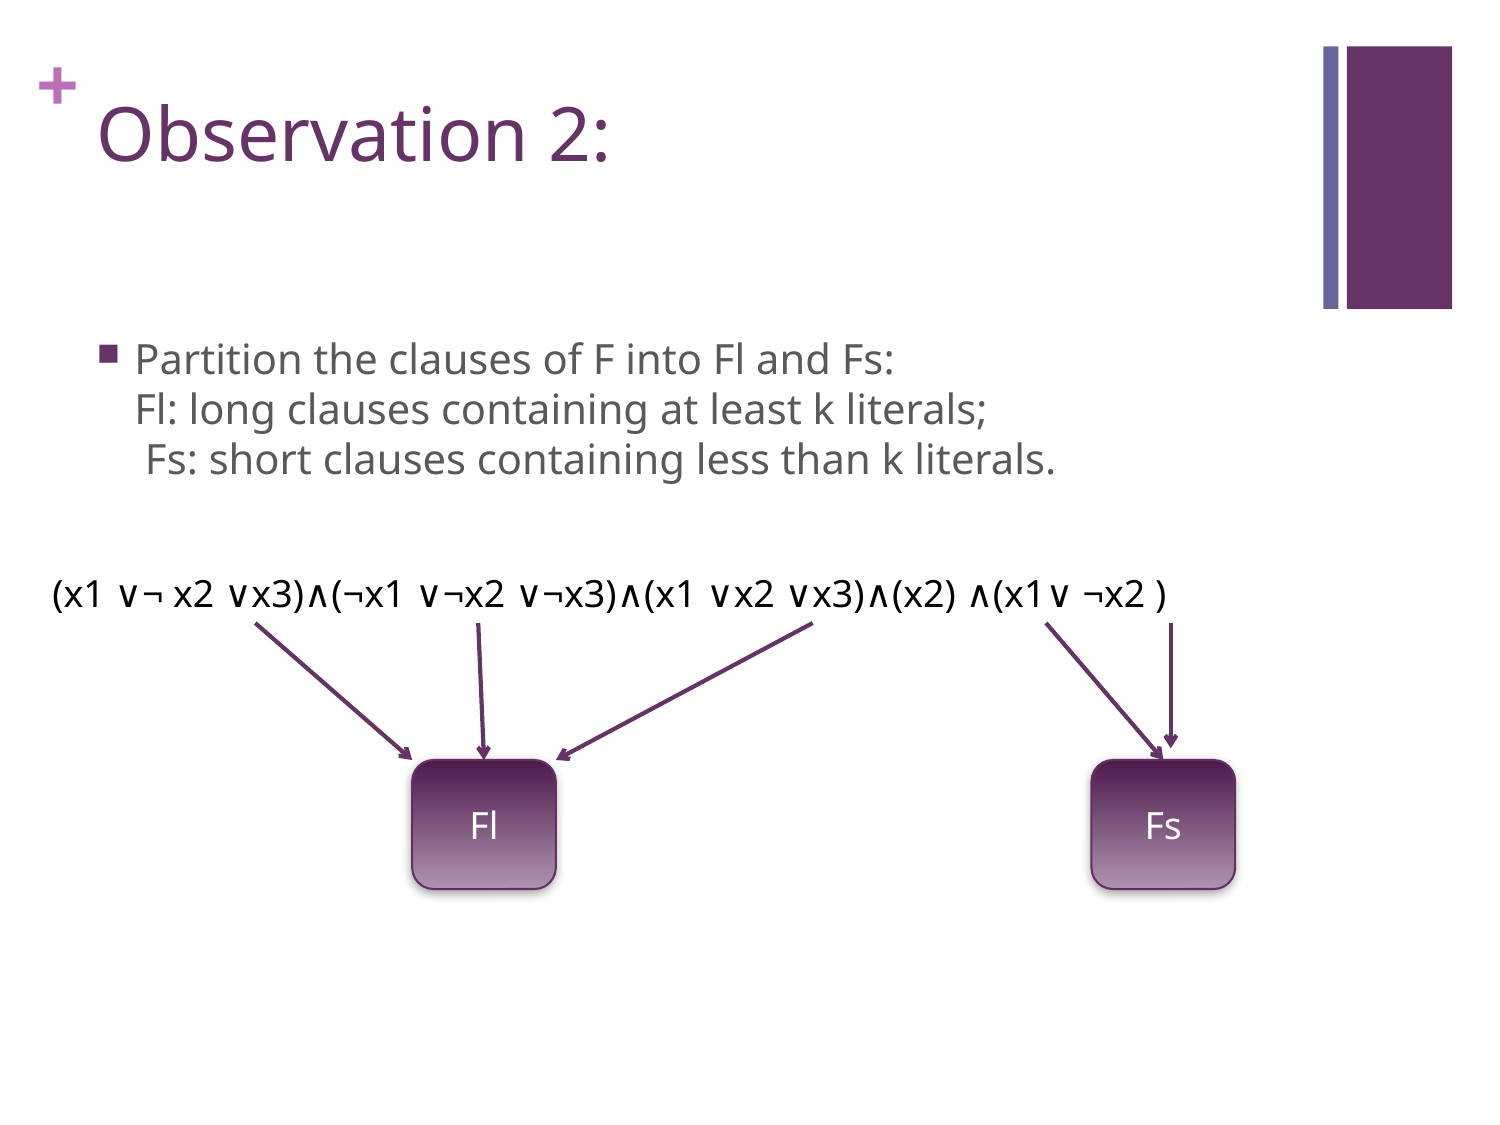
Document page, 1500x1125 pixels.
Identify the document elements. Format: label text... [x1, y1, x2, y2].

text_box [254, 622, 413, 761]
text_box Fs [1090, 758, 1237, 891]
text_box (x1 ∨¬ x2 ∨x3)∧(¬x1 ∨¬x2 ∨¬x3)∧(x1 ∨x2 ∨x3)∧(x2) ∧(x1∨ ¬x2 ) [0, 562, 1500, 623]
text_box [555, 622, 814, 761]
list Partition the clauses of F into Fl and Fs: Fl: long clauses containing at least k literals; Fs: short clauses containing less than k literals. [81, 623, 1322, 1005]
title Observation 2: [81, 79, 1322, 263]
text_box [477, 622, 485, 761]
list Partition the clauses of F into Fl and Fs: Fl: long clauses containing at least k literals; Fs: short clauses containing less than k literals. [81, 324, 1322, 562]
text_box Fl [411, 758, 557, 891]
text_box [1045, 622, 1164, 761]
